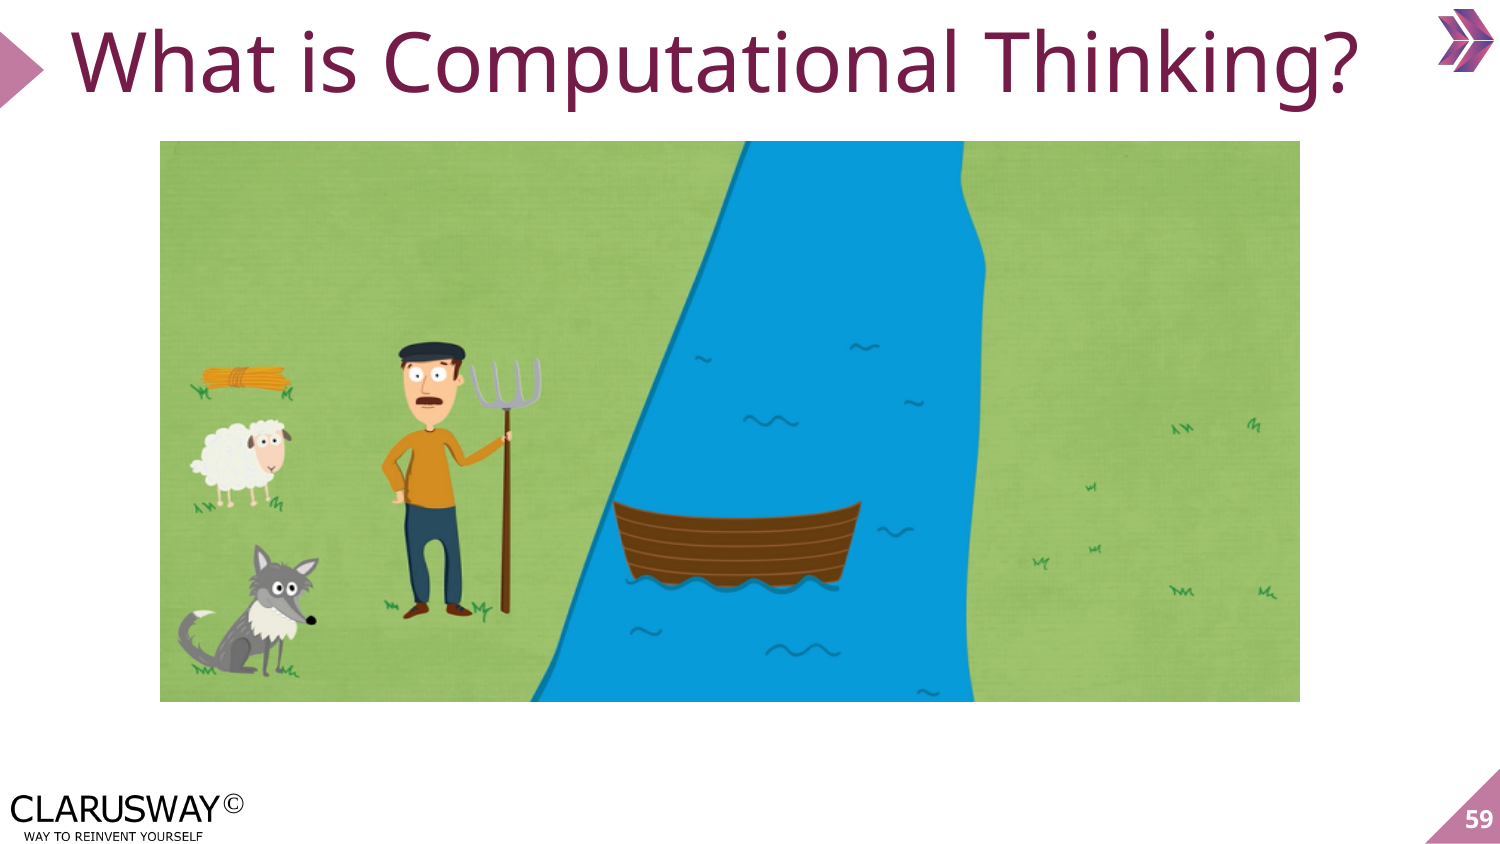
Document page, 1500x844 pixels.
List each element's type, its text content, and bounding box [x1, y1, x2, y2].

picture [160, 141, 745, 703]
slide_number 59 [1418, 760, 1494, 838]
title What is Computational Thinking? [70, 28, 1390, 251]
picture [1438, 9, 1494, 72]
picture [960, 141, 1300, 703]
picture [11, 795, 220, 841]
picture [612, 501, 861, 588]
